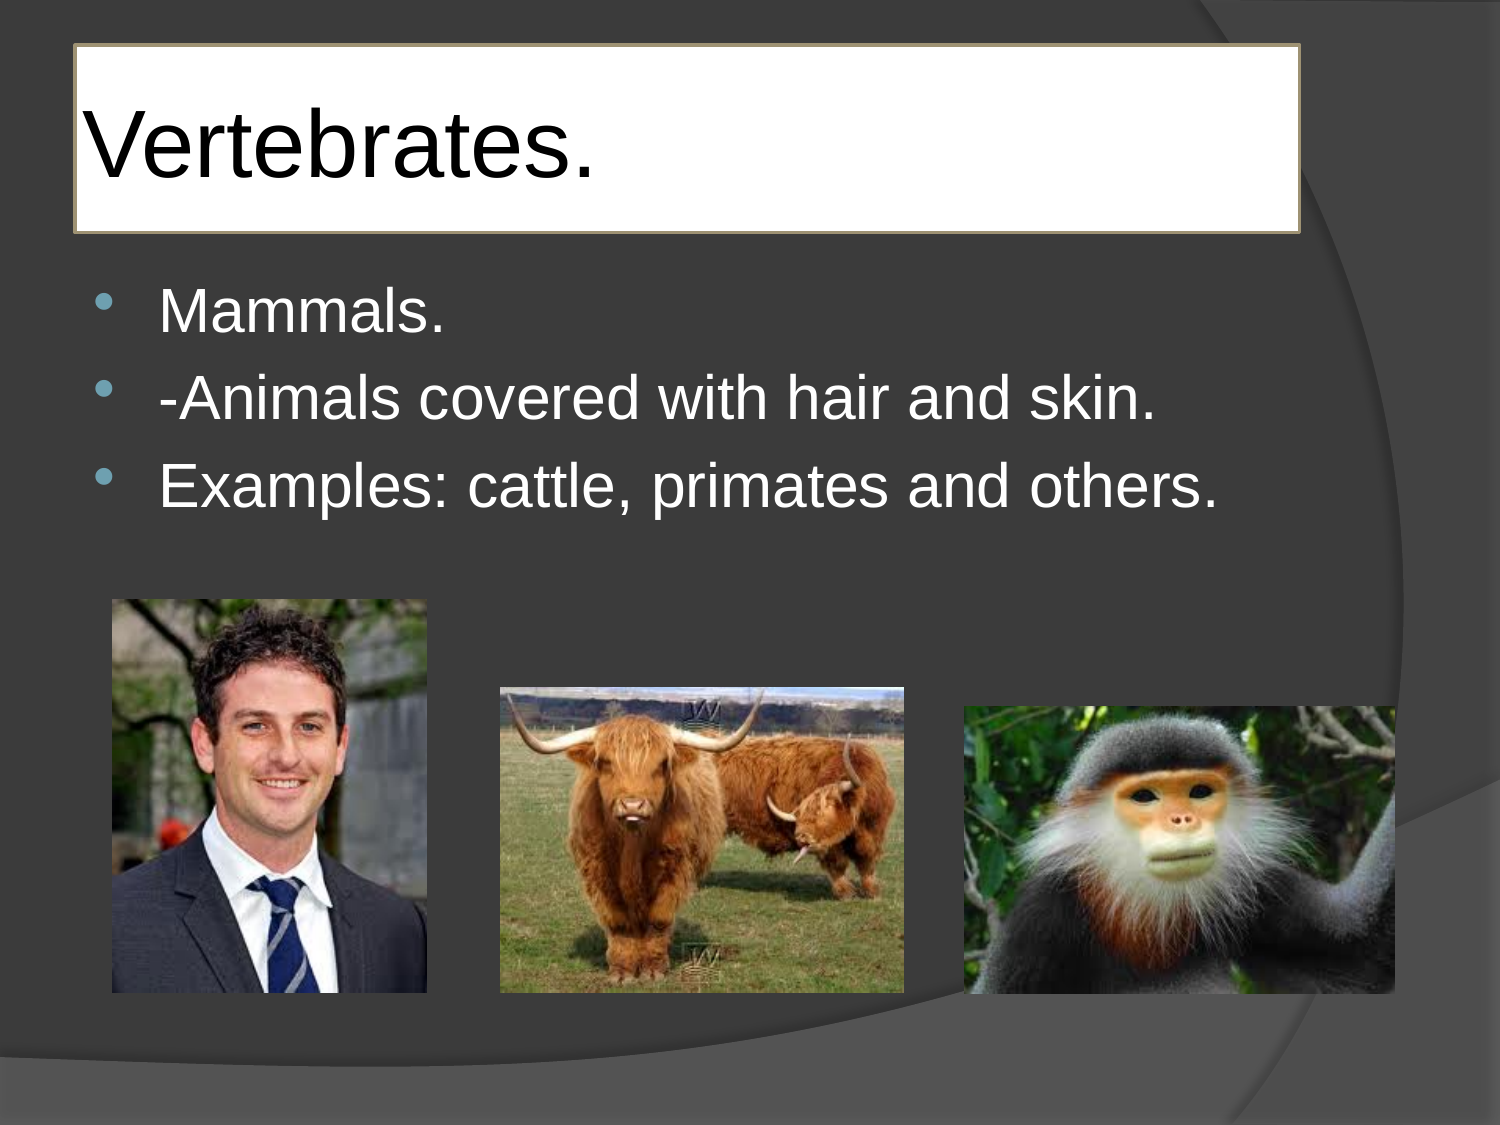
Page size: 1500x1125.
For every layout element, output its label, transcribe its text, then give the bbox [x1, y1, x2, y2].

list Mammals. -Animals covered with hair and skin. Examples: cattle, primates and others. [75, 262, 1300, 1005]
picture [499, 687, 904, 993]
picture [112, 599, 427, 993]
picture [964, 705, 1395, 994]
title Vertebrates. [73, 43, 1301, 234]
